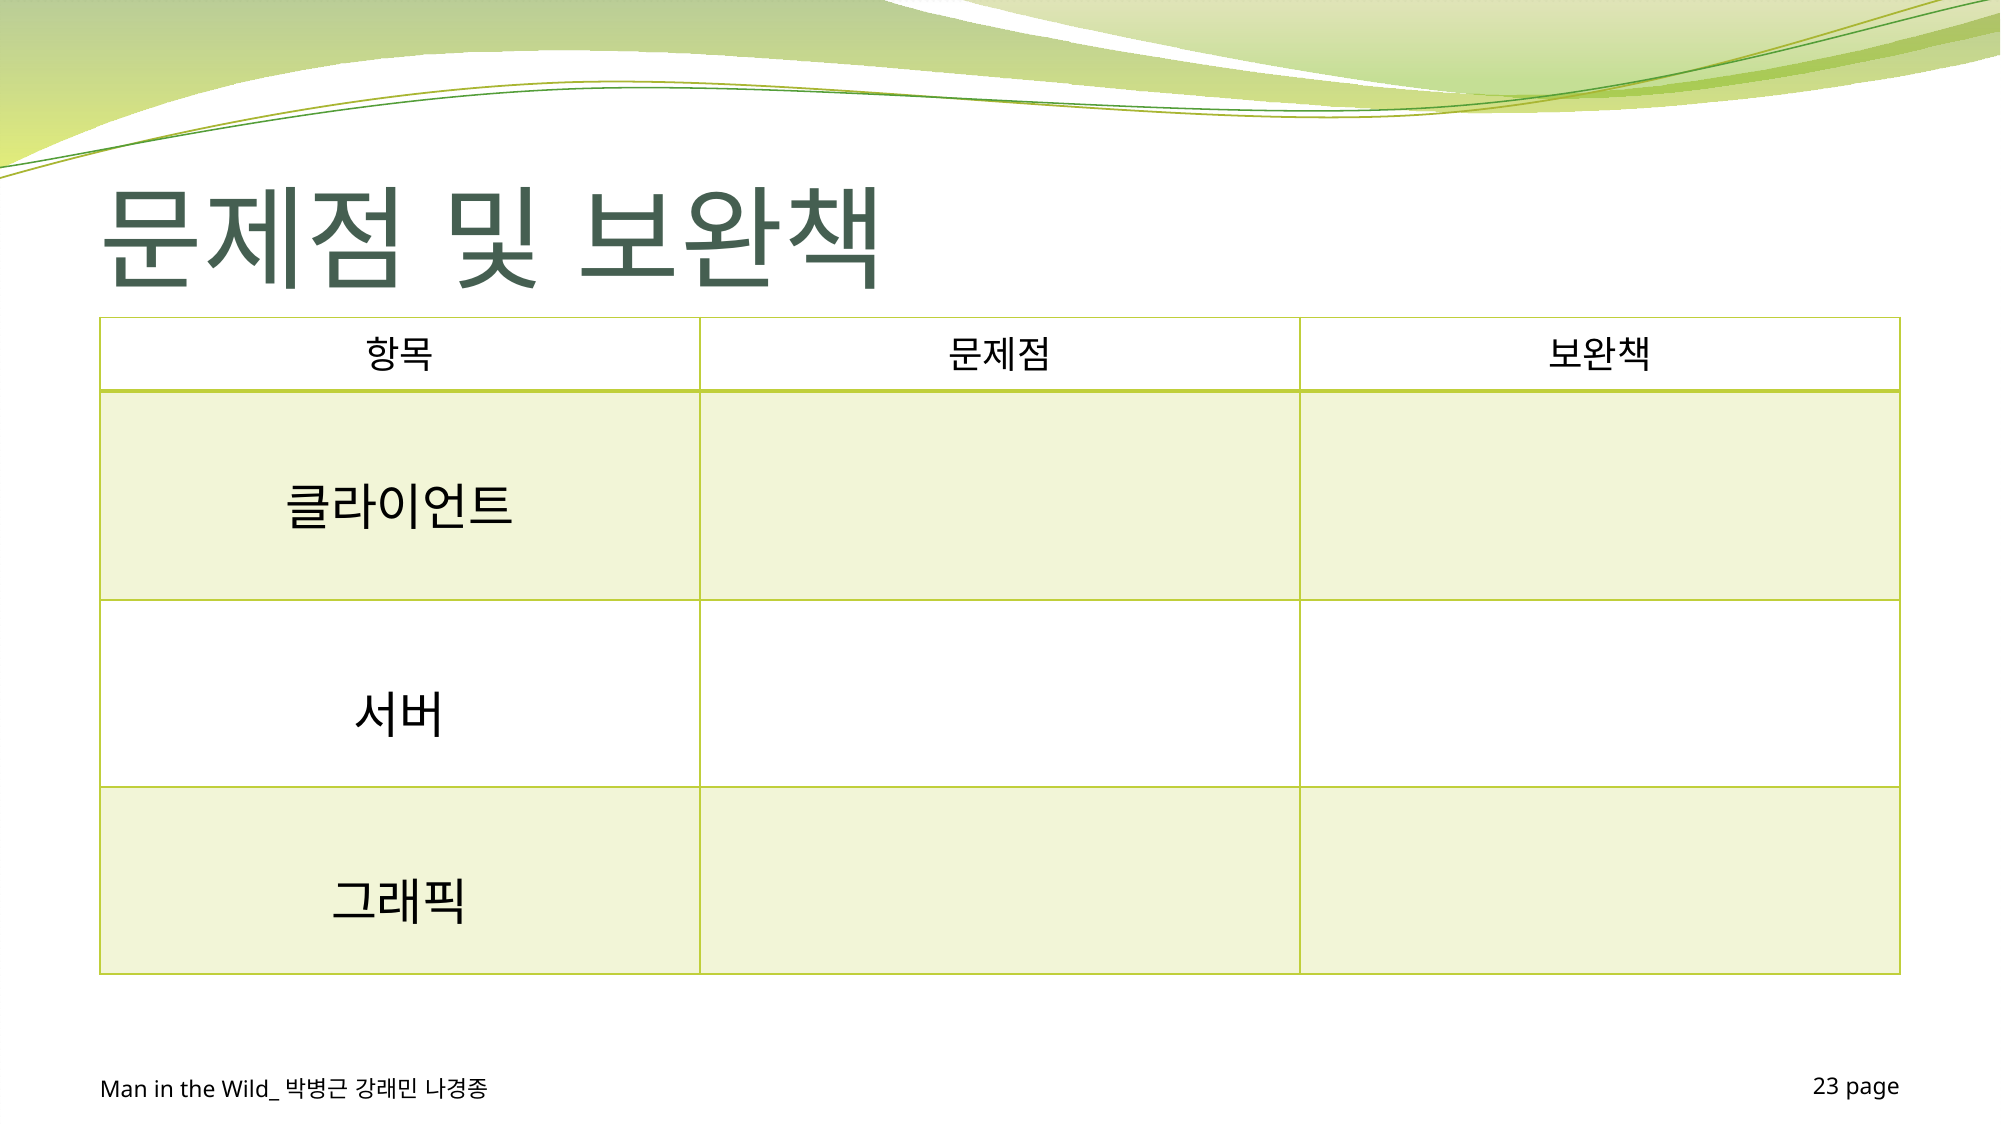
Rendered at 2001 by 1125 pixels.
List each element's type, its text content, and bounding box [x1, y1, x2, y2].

table_cell [701, 393, 1299, 599]
table_cell [701, 601, 1299, 786]
table_cell 클라이언트 [101, 393, 699, 599]
table_cell 서버 [101, 601, 699, 786]
title 문제점 및 보완책 [99, 115, 1900, 303]
table_header 보완책 [1301, 318, 1899, 389]
footer Man in the Wild_박병근 강래민 나경종 [99, 1042, 834, 1103]
table_cell [1301, 601, 1899, 786]
table_cell [701, 788, 1299, 973]
table_cell [1301, 393, 1899, 599]
table_cell 그래픽 [101, 788, 699, 973]
table_cell [1301, 788, 1899, 973]
slide_number 23 page [1733, 1042, 1900, 1103]
table_header 문제점 [701, 318, 1299, 389]
table_header 항목 [101, 318, 699, 389]
